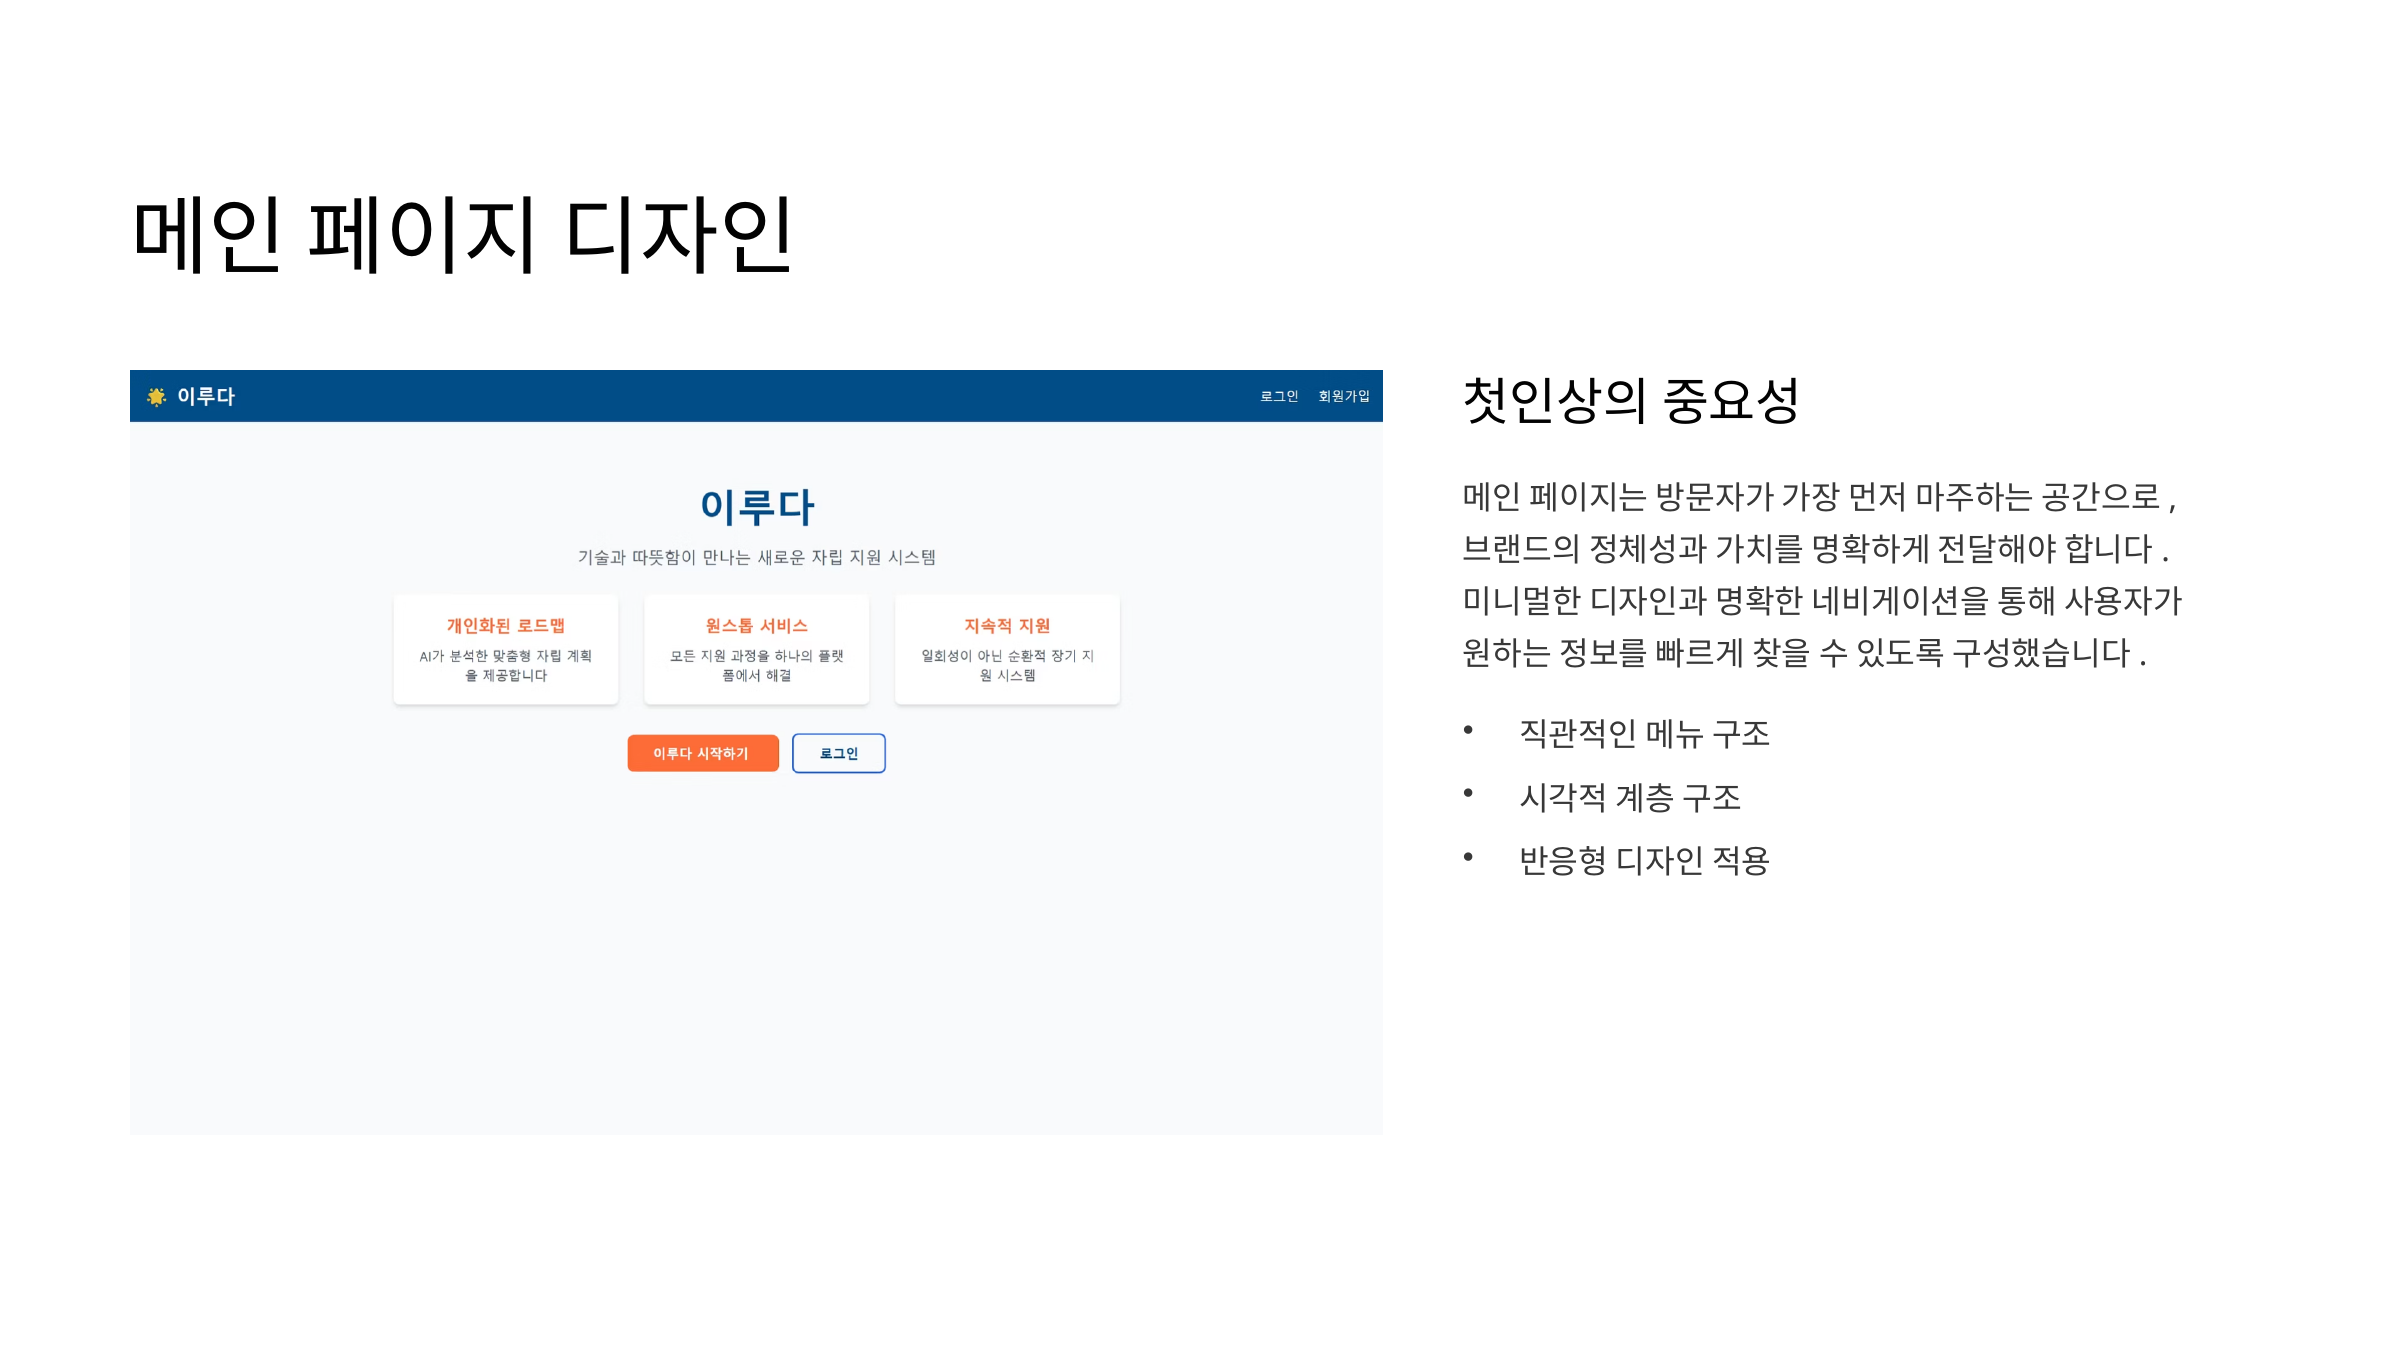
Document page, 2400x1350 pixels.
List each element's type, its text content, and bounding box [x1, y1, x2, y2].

text_box 직관적인 메뉴 구조 [1462, 701, 2271, 754]
text_box 첫인상의 중요성 [1462, 366, 1976, 431]
text_box 시각적 계층 구조 [1462, 764, 2271, 817]
text_box 반응형 디자인 적용 [1462, 828, 2271, 881]
text_box 메인 페이지는 방문자가 가장 먼저 마주하는 공간으로, 브랜드의 정체성과 가치를 명확하게 전달해야 합니다. 미니멀한 디자인과 명확한 네비게이션을 통해 사용자가 원하는 정보를 빠르게 찾을 수 있도록 구성했습니다. [1462, 463, 2271, 672]
picture [130, 370, 1383, 1135]
text_box 메인 페이지 디자인 [130, 178, 985, 286]
